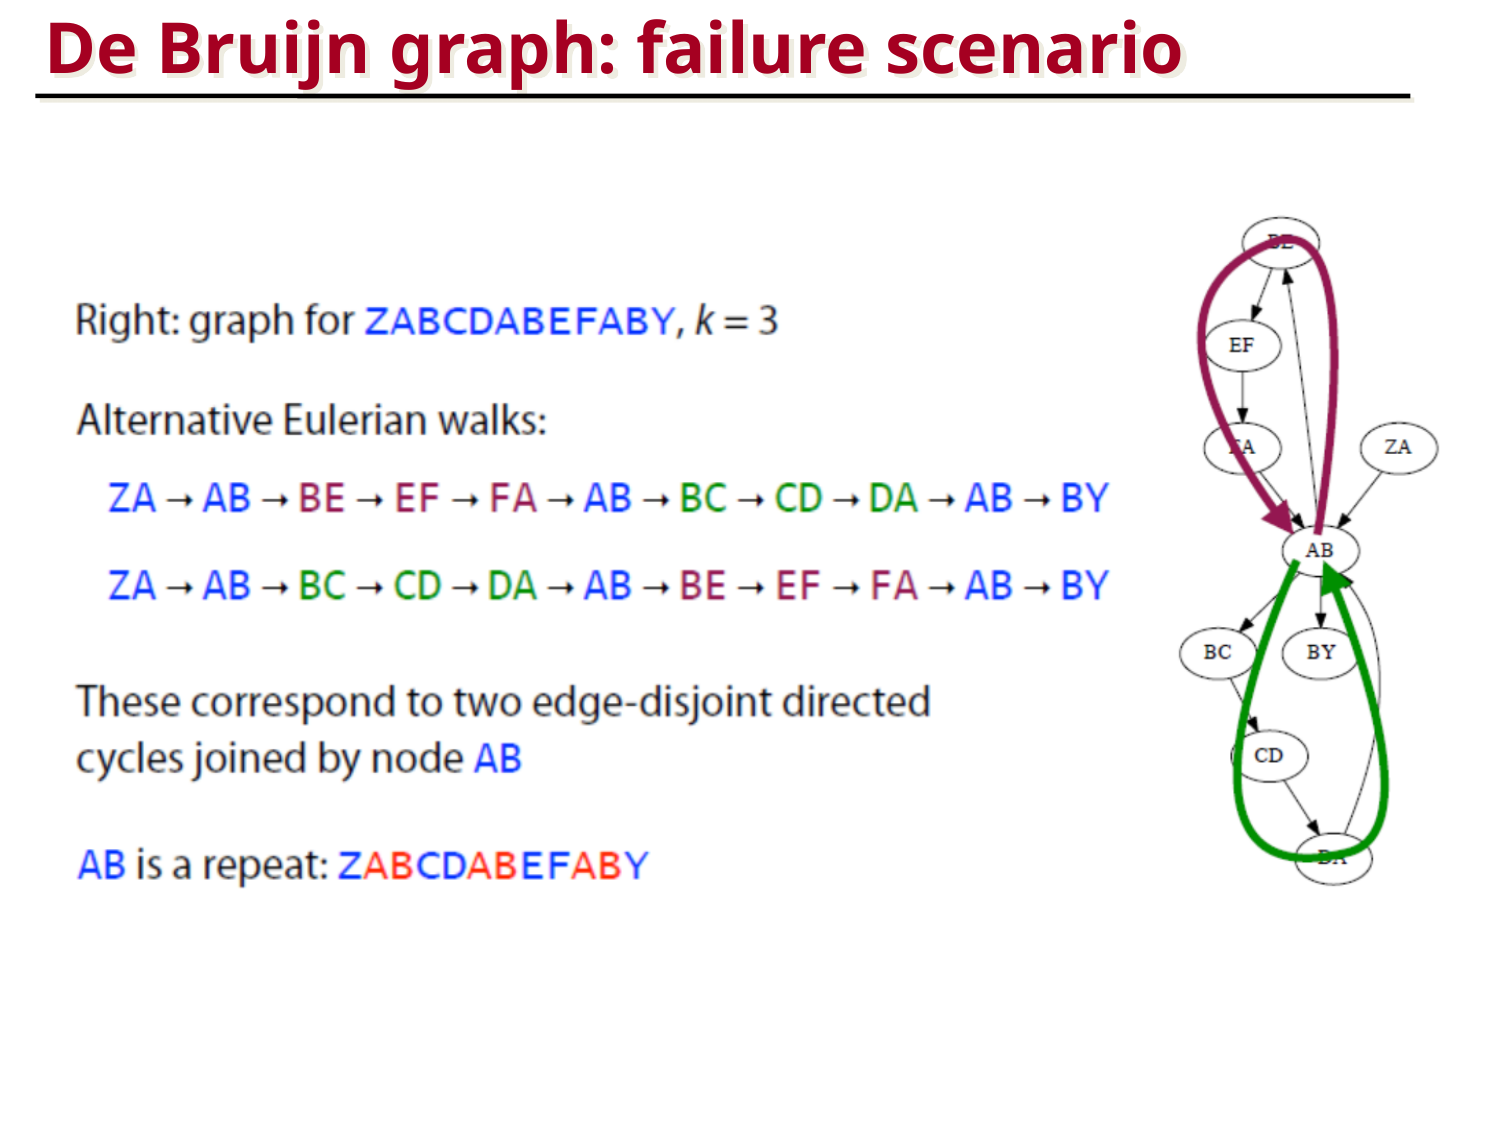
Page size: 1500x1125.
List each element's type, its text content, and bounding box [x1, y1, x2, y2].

picture [1153, 192, 1448, 933]
picture [40, 266, 1123, 906]
text_box De Bruijn graph: failure scenario [29, 0, 1305, 96]
